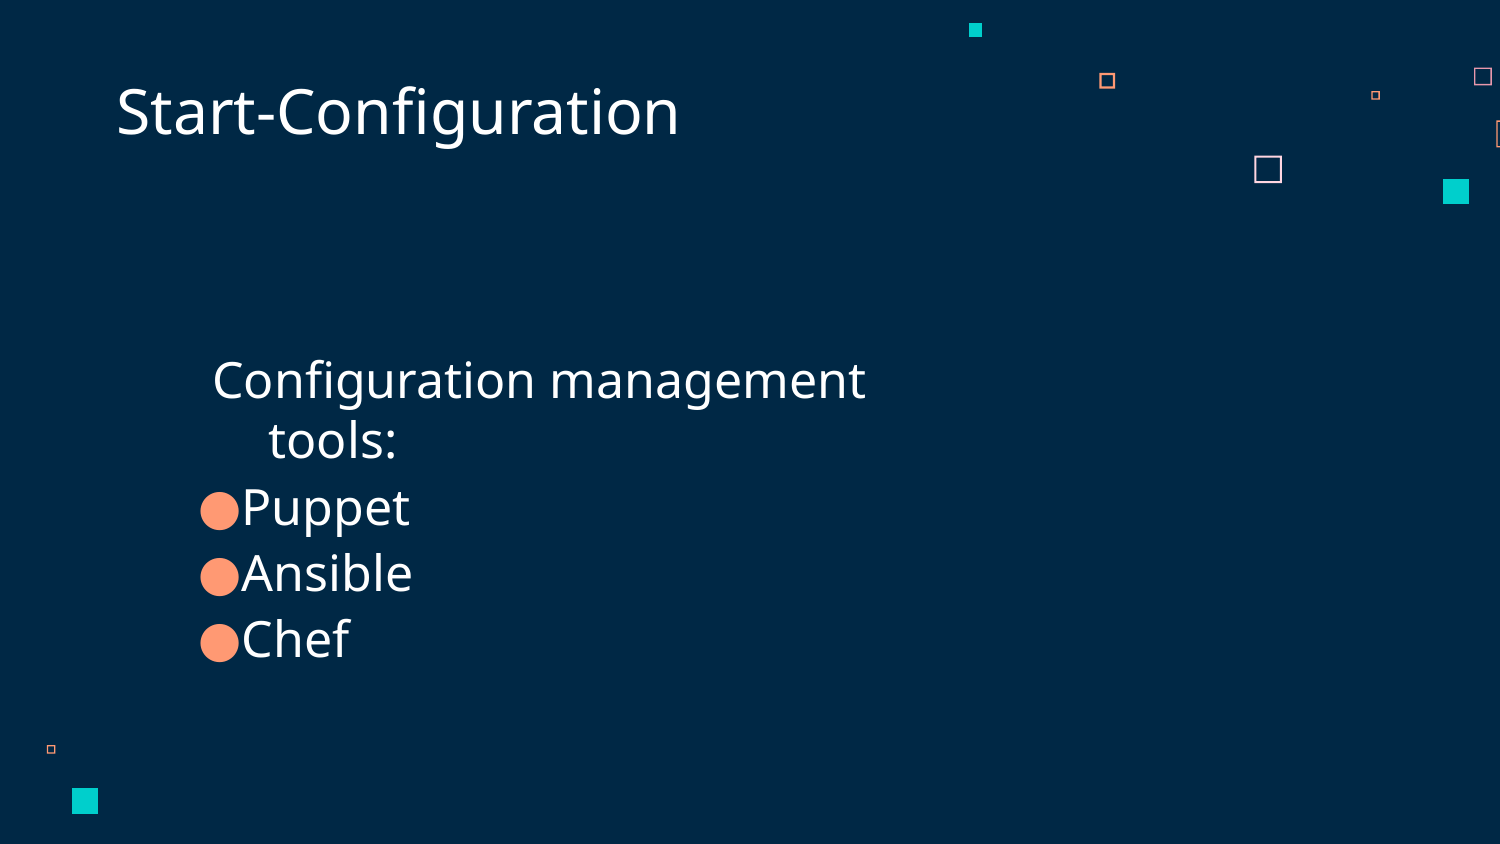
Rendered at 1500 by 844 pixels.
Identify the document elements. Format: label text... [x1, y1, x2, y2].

subtitle Configuration management tools: Puppet Ansible Chef [178, 333, 912, 672]
title Start-Configuration [101, 67, 853, 163]
